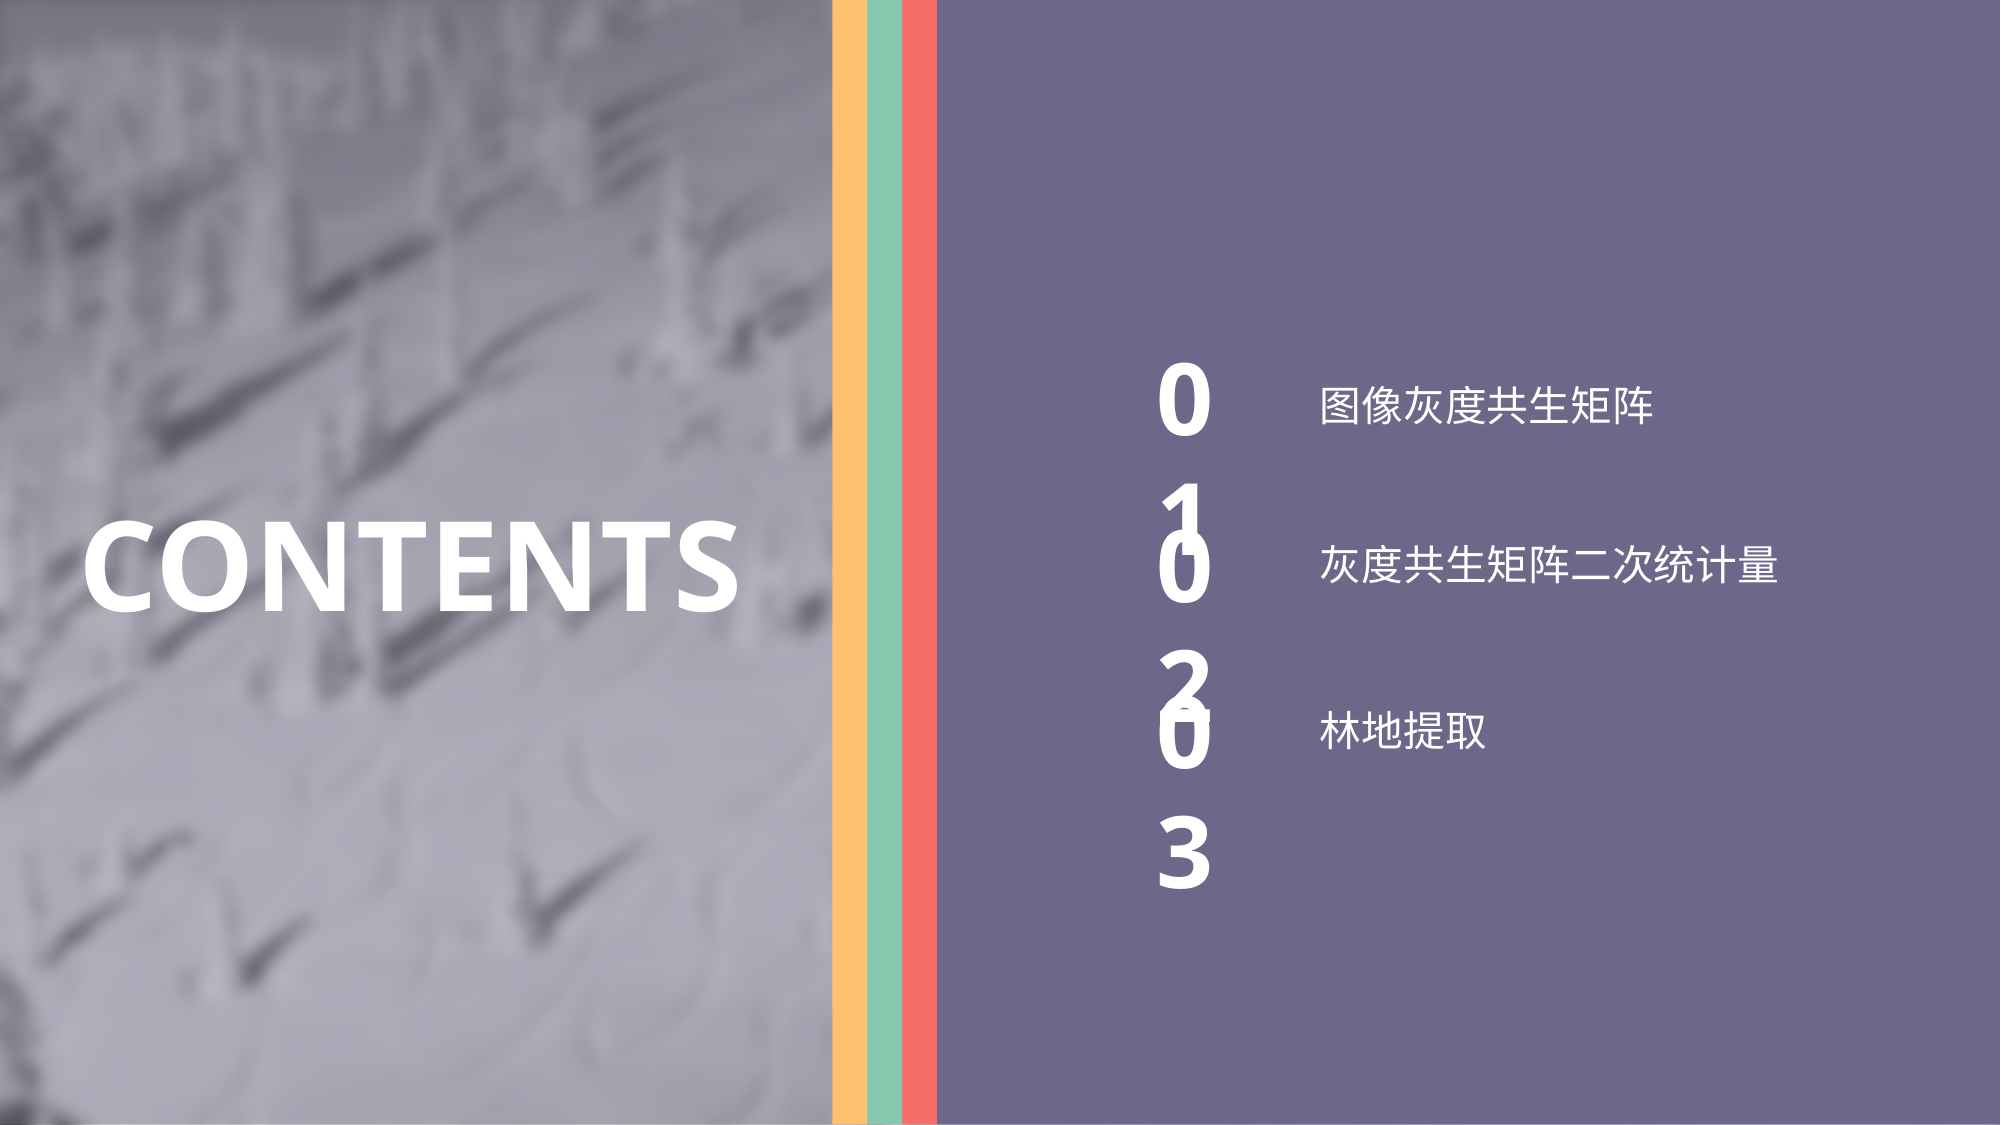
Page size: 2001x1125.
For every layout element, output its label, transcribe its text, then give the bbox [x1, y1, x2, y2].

text_box 02 [1141, 494, 1285, 660]
text_box 01 [1141, 328, 1285, 494]
text_box 灰度共生矩阵二次统计量 [1305, 516, 1850, 596]
text_box 03 [1141, 660, 1285, 916]
text_box CONTENTS [63, 479, 758, 644]
text_box 林地提取 [1305, 682, 1850, 763]
text_box 图像灰度共生矩阵 [1305, 357, 1850, 438]
